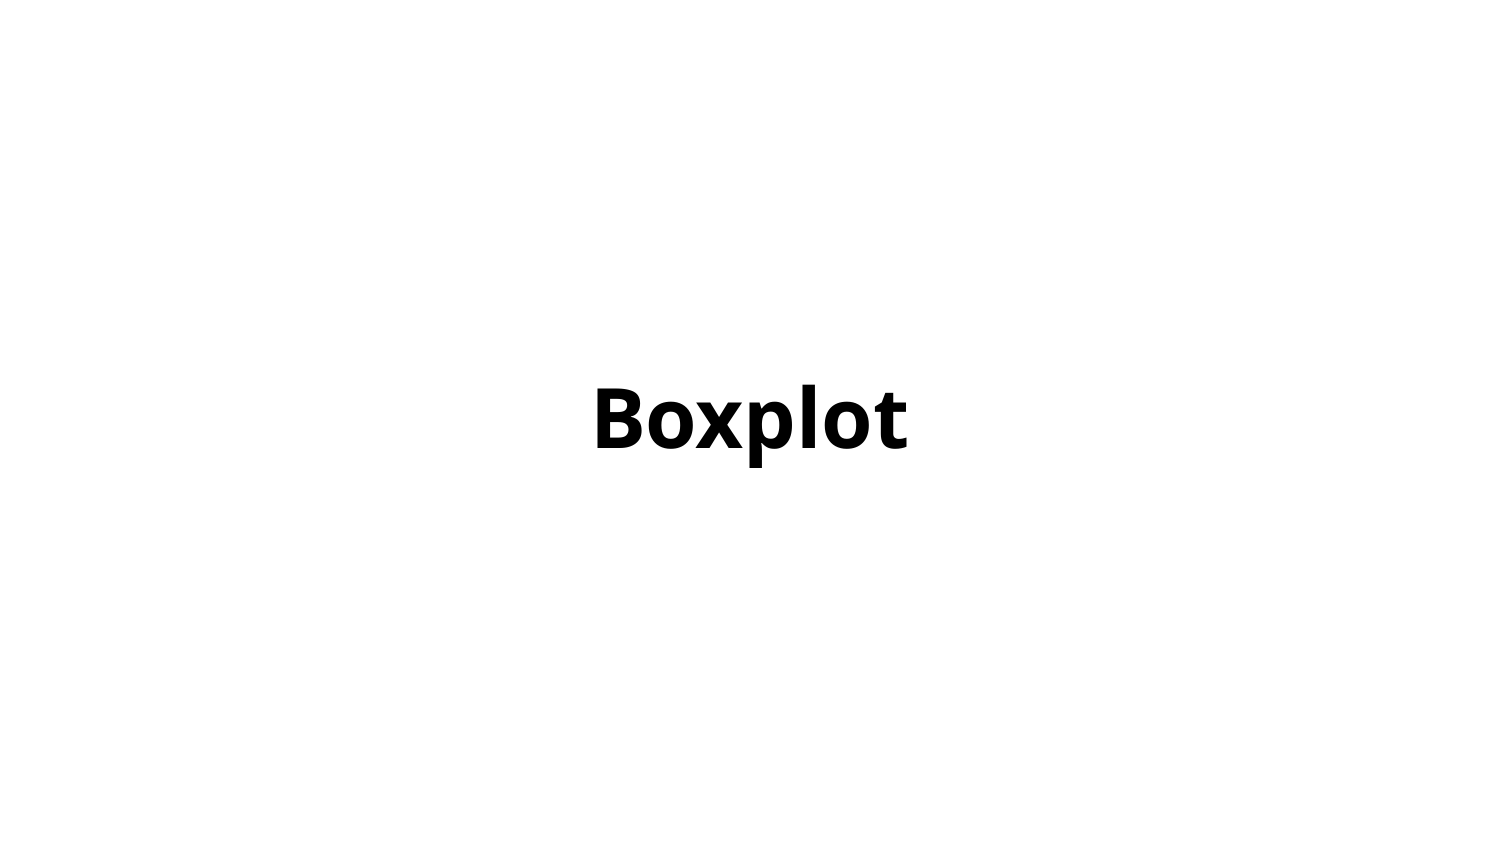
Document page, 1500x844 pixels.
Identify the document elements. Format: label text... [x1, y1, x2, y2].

text_box Boxplot [239, 361, 1261, 482]
